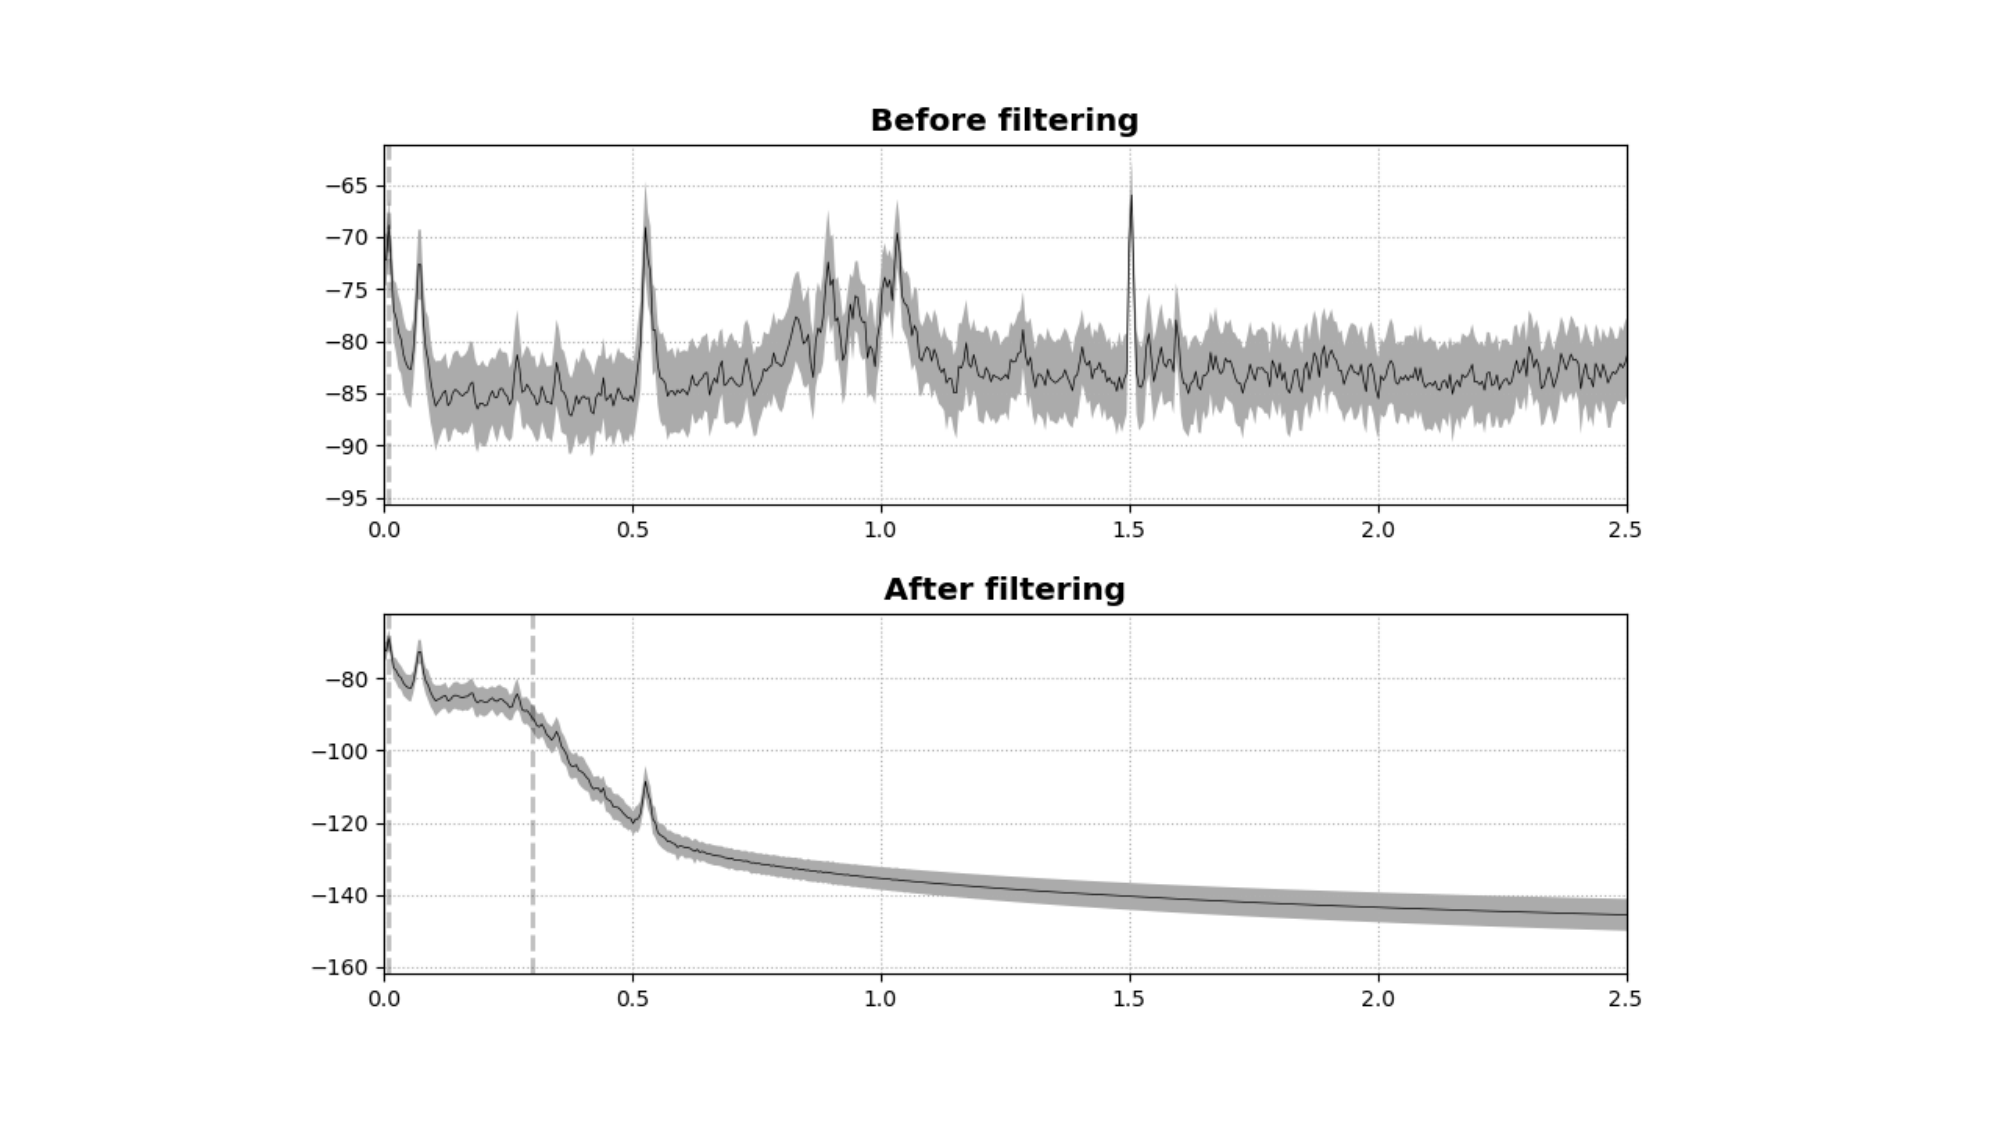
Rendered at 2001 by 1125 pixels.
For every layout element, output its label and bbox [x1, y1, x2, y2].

picture [275, 69, 1724, 1056]
